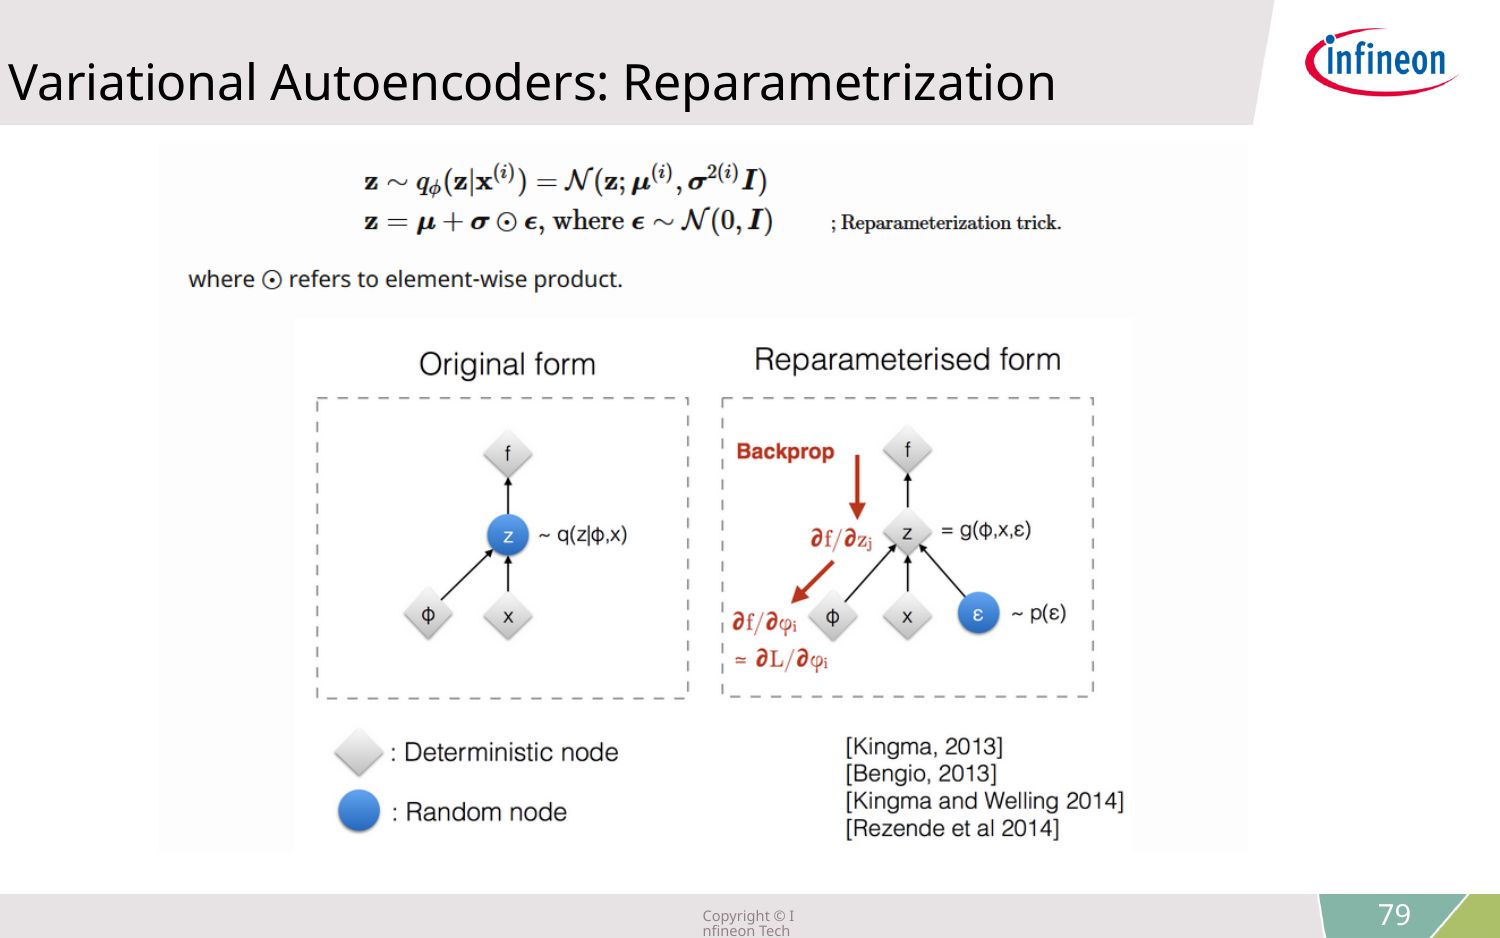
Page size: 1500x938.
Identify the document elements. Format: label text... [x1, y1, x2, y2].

picture [0, 894, 1500, 938]
text_box Variational Autoencoders: Reparametrization [6, 48, 1216, 111]
footer Copyright © Infineon Technologies AG 2018. All rights reserved. [702, 895, 798, 938]
picture [157, 143, 1248, 852]
slide_number 79 [1364, 895, 1412, 938]
picture [0, 0, 1500, 125]
